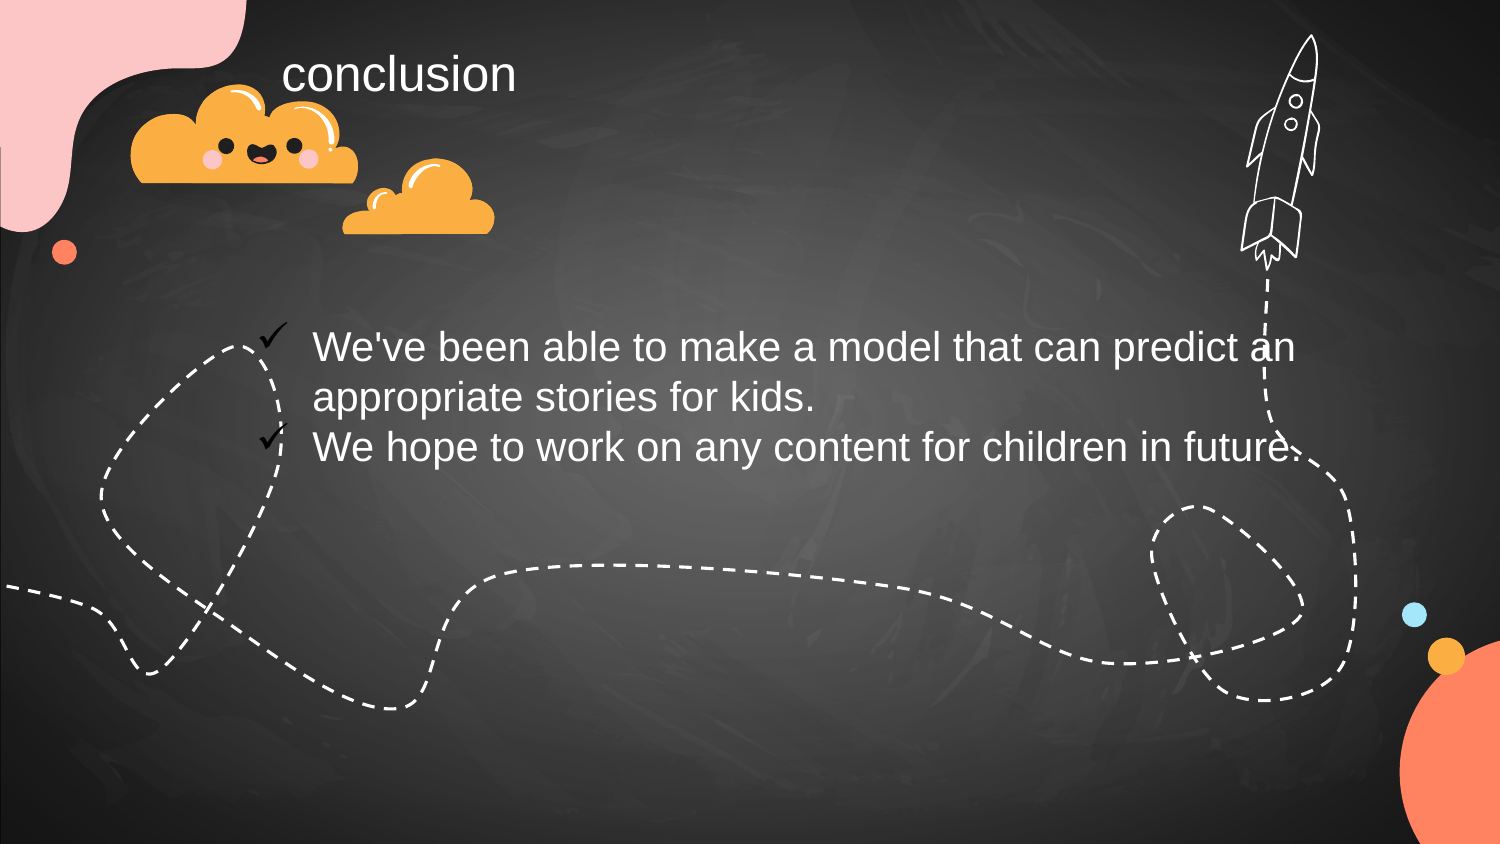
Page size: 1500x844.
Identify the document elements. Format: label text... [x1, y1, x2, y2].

picture [0, 0, 1500, 844]
text_box We've been able to make a model that can predict an appropriate stories for kids. We hope to work on any content for children in future. [241, 312, 1322, 478]
text_box conclusion [266, 34, 1053, 109]
